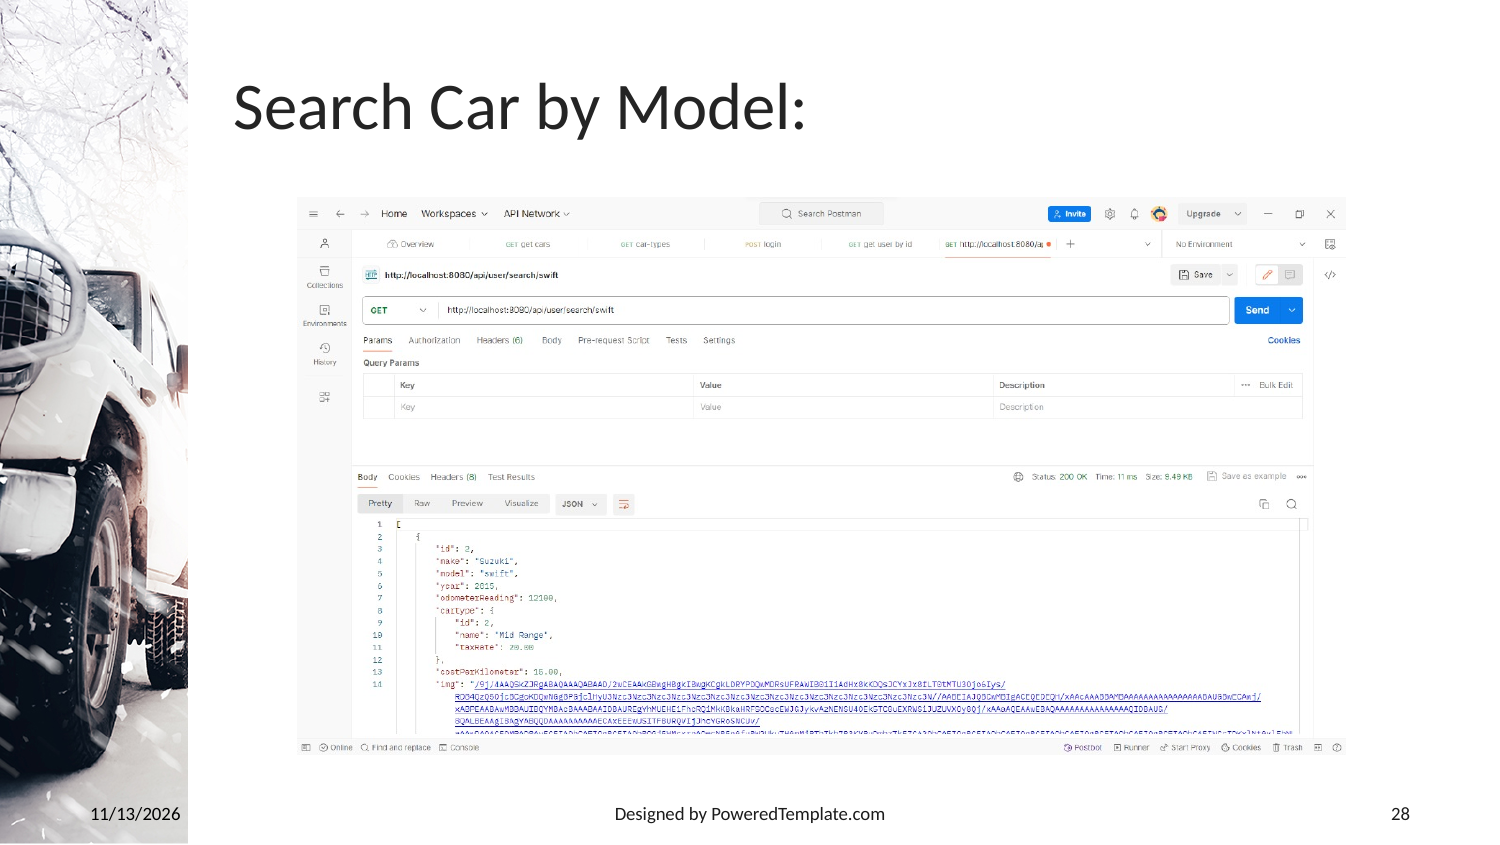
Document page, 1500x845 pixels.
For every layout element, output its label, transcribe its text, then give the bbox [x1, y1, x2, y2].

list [297, 197, 1347, 755]
picture [0, 0, 1500, 844]
slide_number 28 [1074, 794, 1425, 828]
title Search Car by Model: [218, 32, 1423, 173]
footer Designed by PoweredTemplate.com [512, 794, 988, 828]
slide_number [75, 794, 425, 828]
